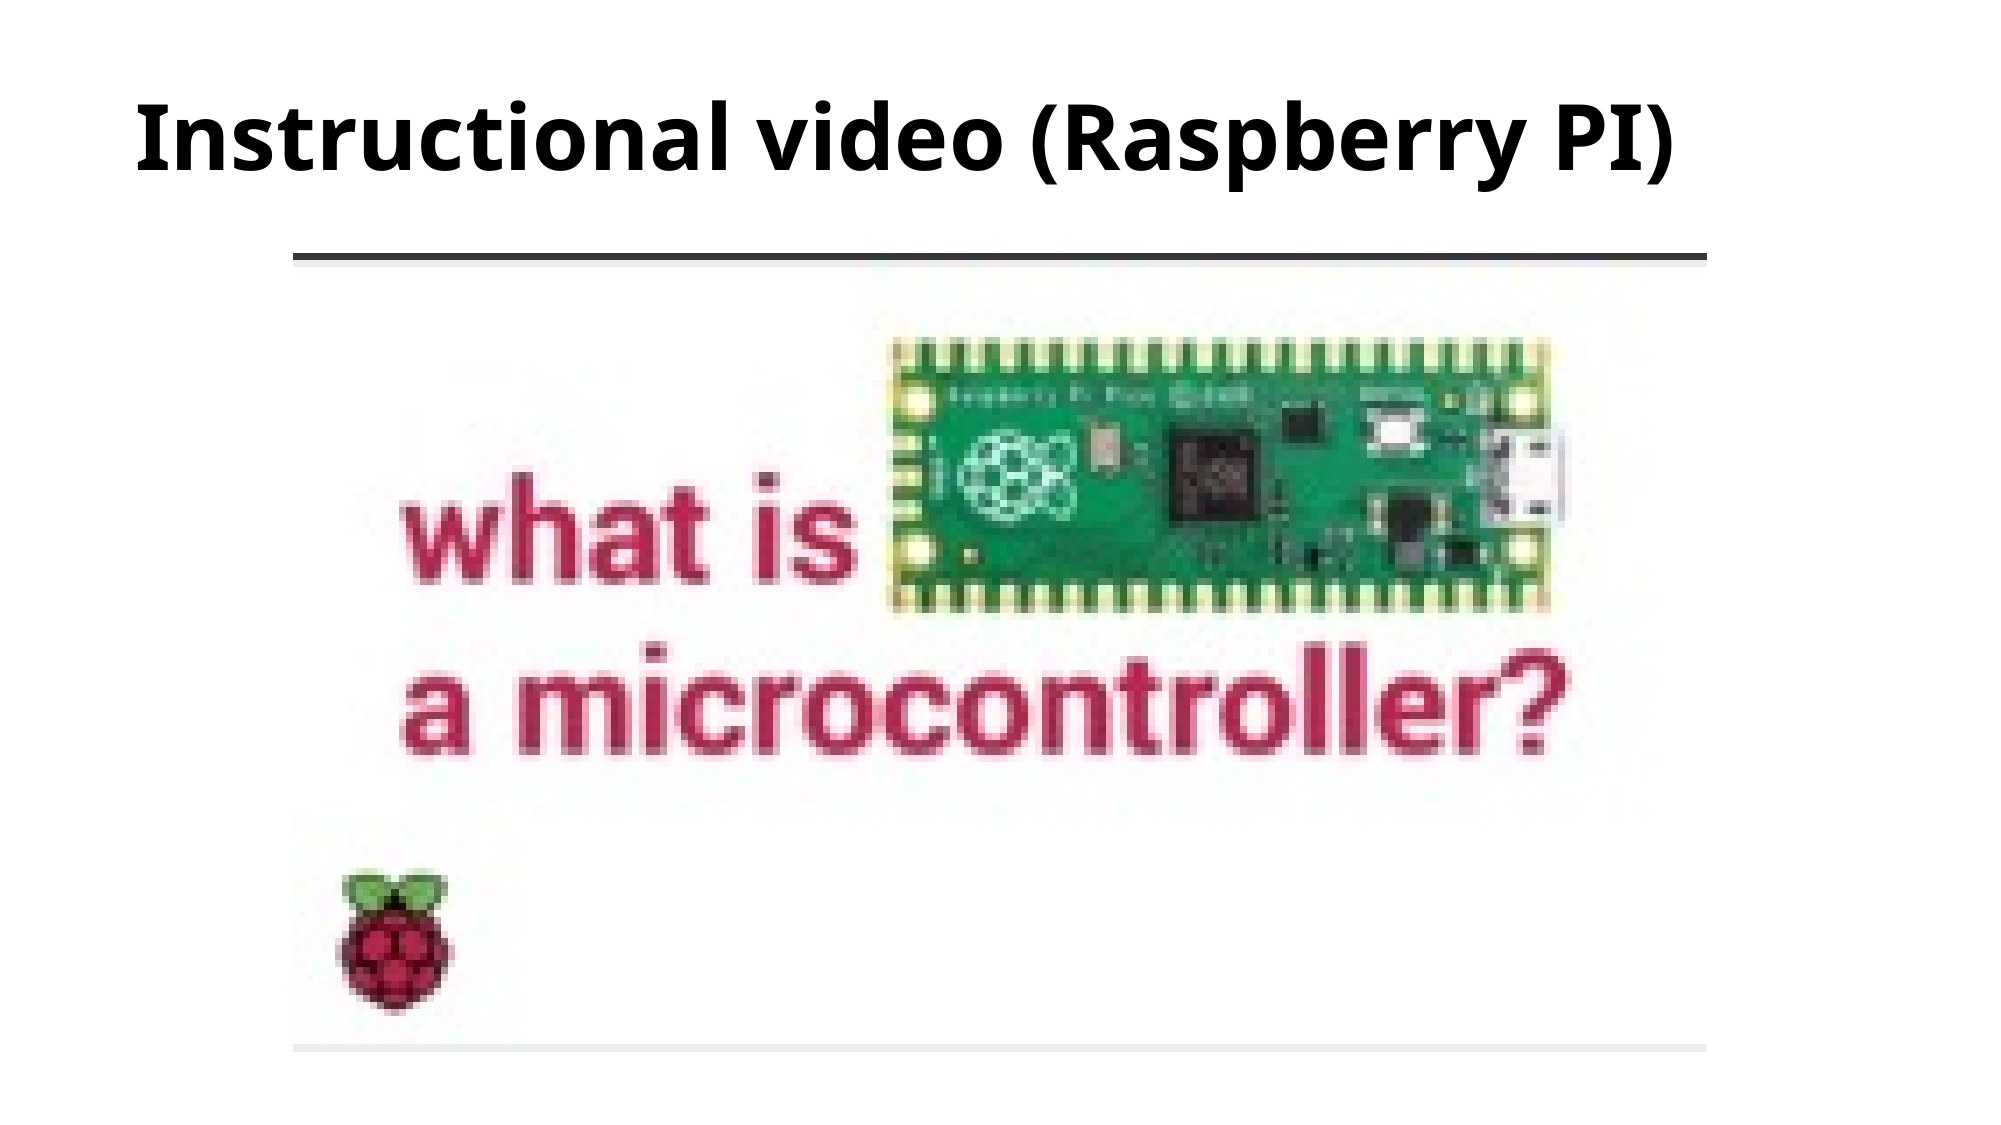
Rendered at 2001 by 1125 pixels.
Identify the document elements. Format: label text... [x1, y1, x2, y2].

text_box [292, 252, 1708, 1053]
title Instructional video (Raspberry PI) [120, 47, 1890, 235]
